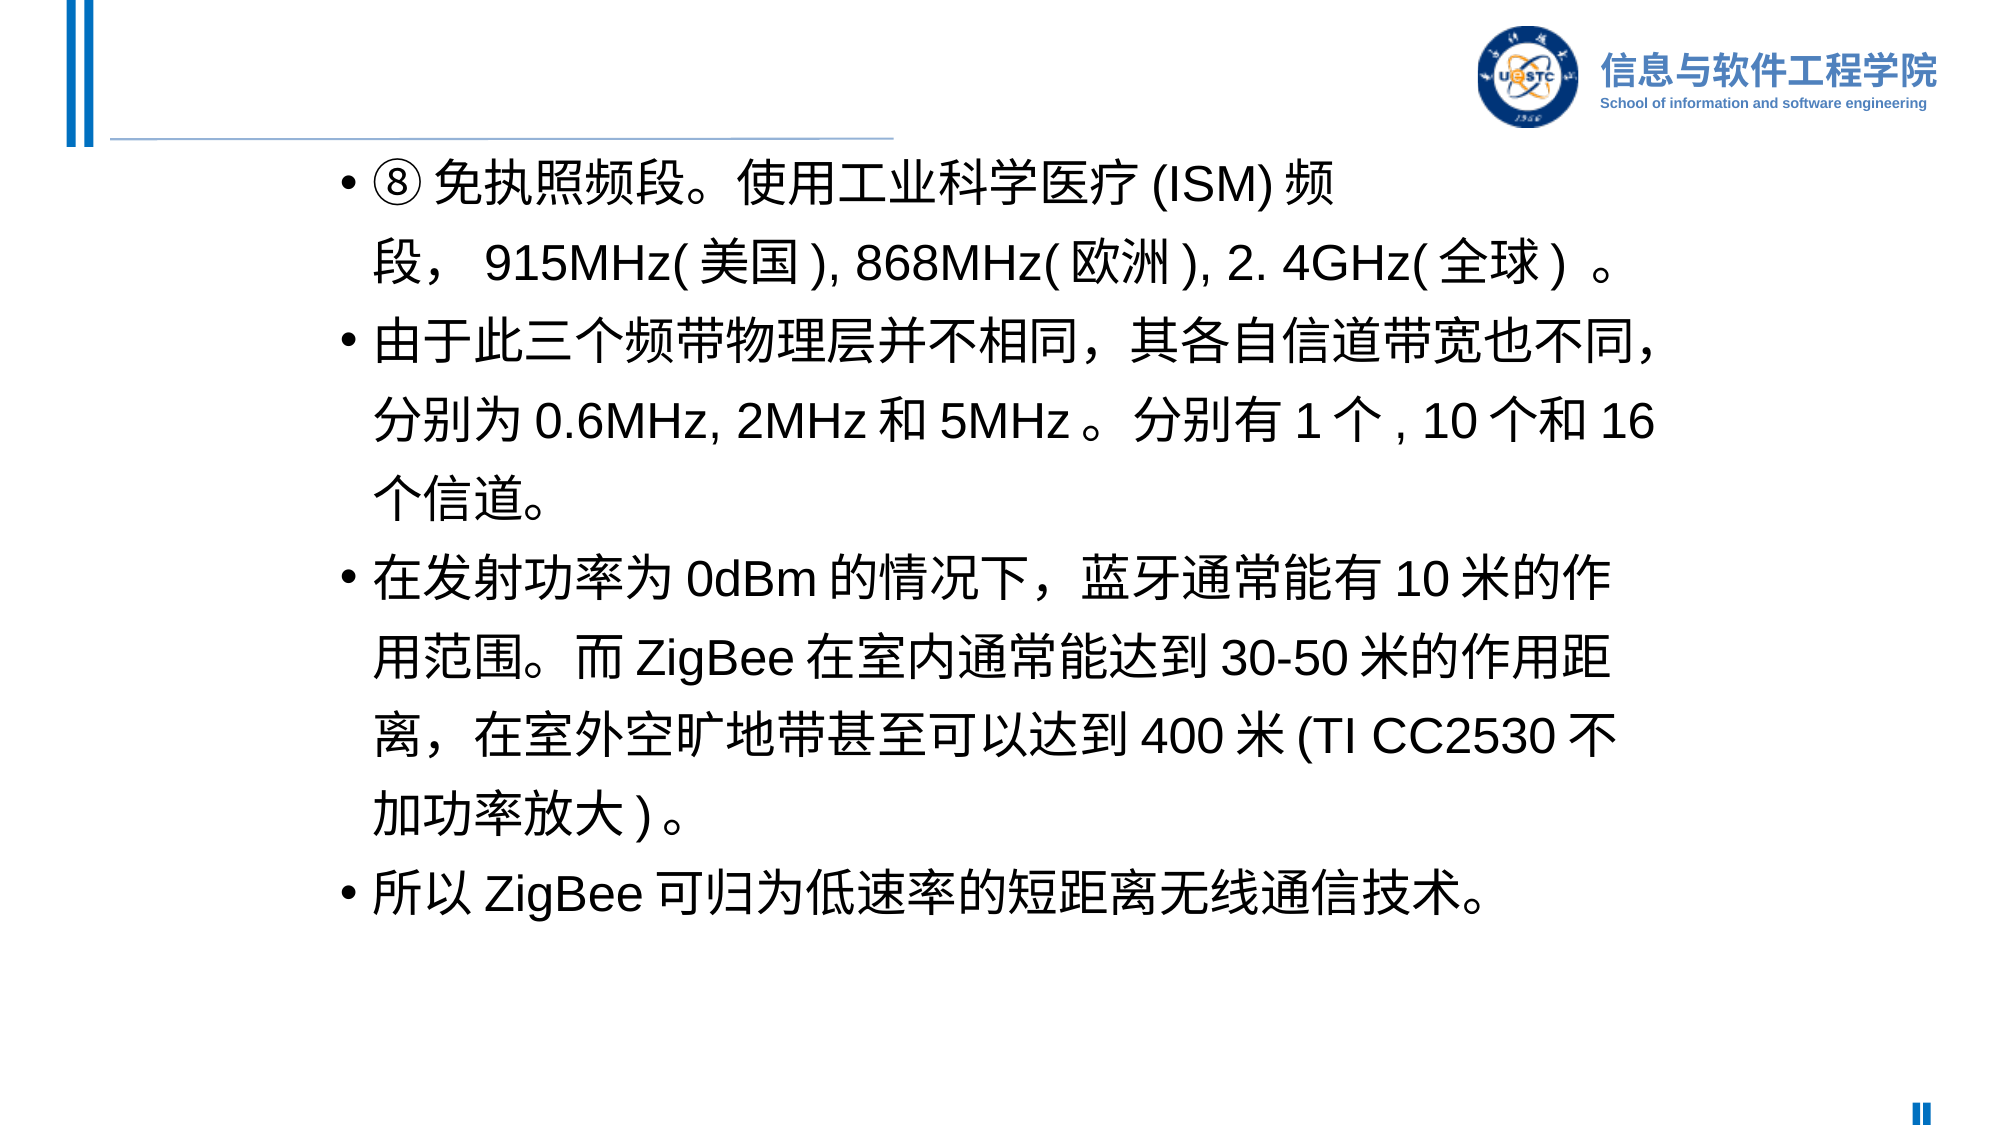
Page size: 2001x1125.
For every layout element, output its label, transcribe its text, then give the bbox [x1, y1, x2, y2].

picture [1477, 26, 1586, 125]
list ⑧免执照频段。使用工业科学医疗(ISM)频段，915MHz(美国), 868MHz(欧洲), 2. 4GHz(全球) 。 由于此三个频带物理层并不相同，其各自信道带宽也不同，分别为0.6MHz, 2MHz和5MHz。分别有1个, 10个和16个信道。 在发射功率为0dBm的情况下，蓝牙通常能有10米的作用范围。而ZigBee在室内通常能达到30-50米的作用距离，在室外空旷地带甚至可以达到400米(TI CC2530不加功率放大)。 所以ZigBee可归为低速率的短距离无线通信技术。 [324, 125, 1675, 1005]
